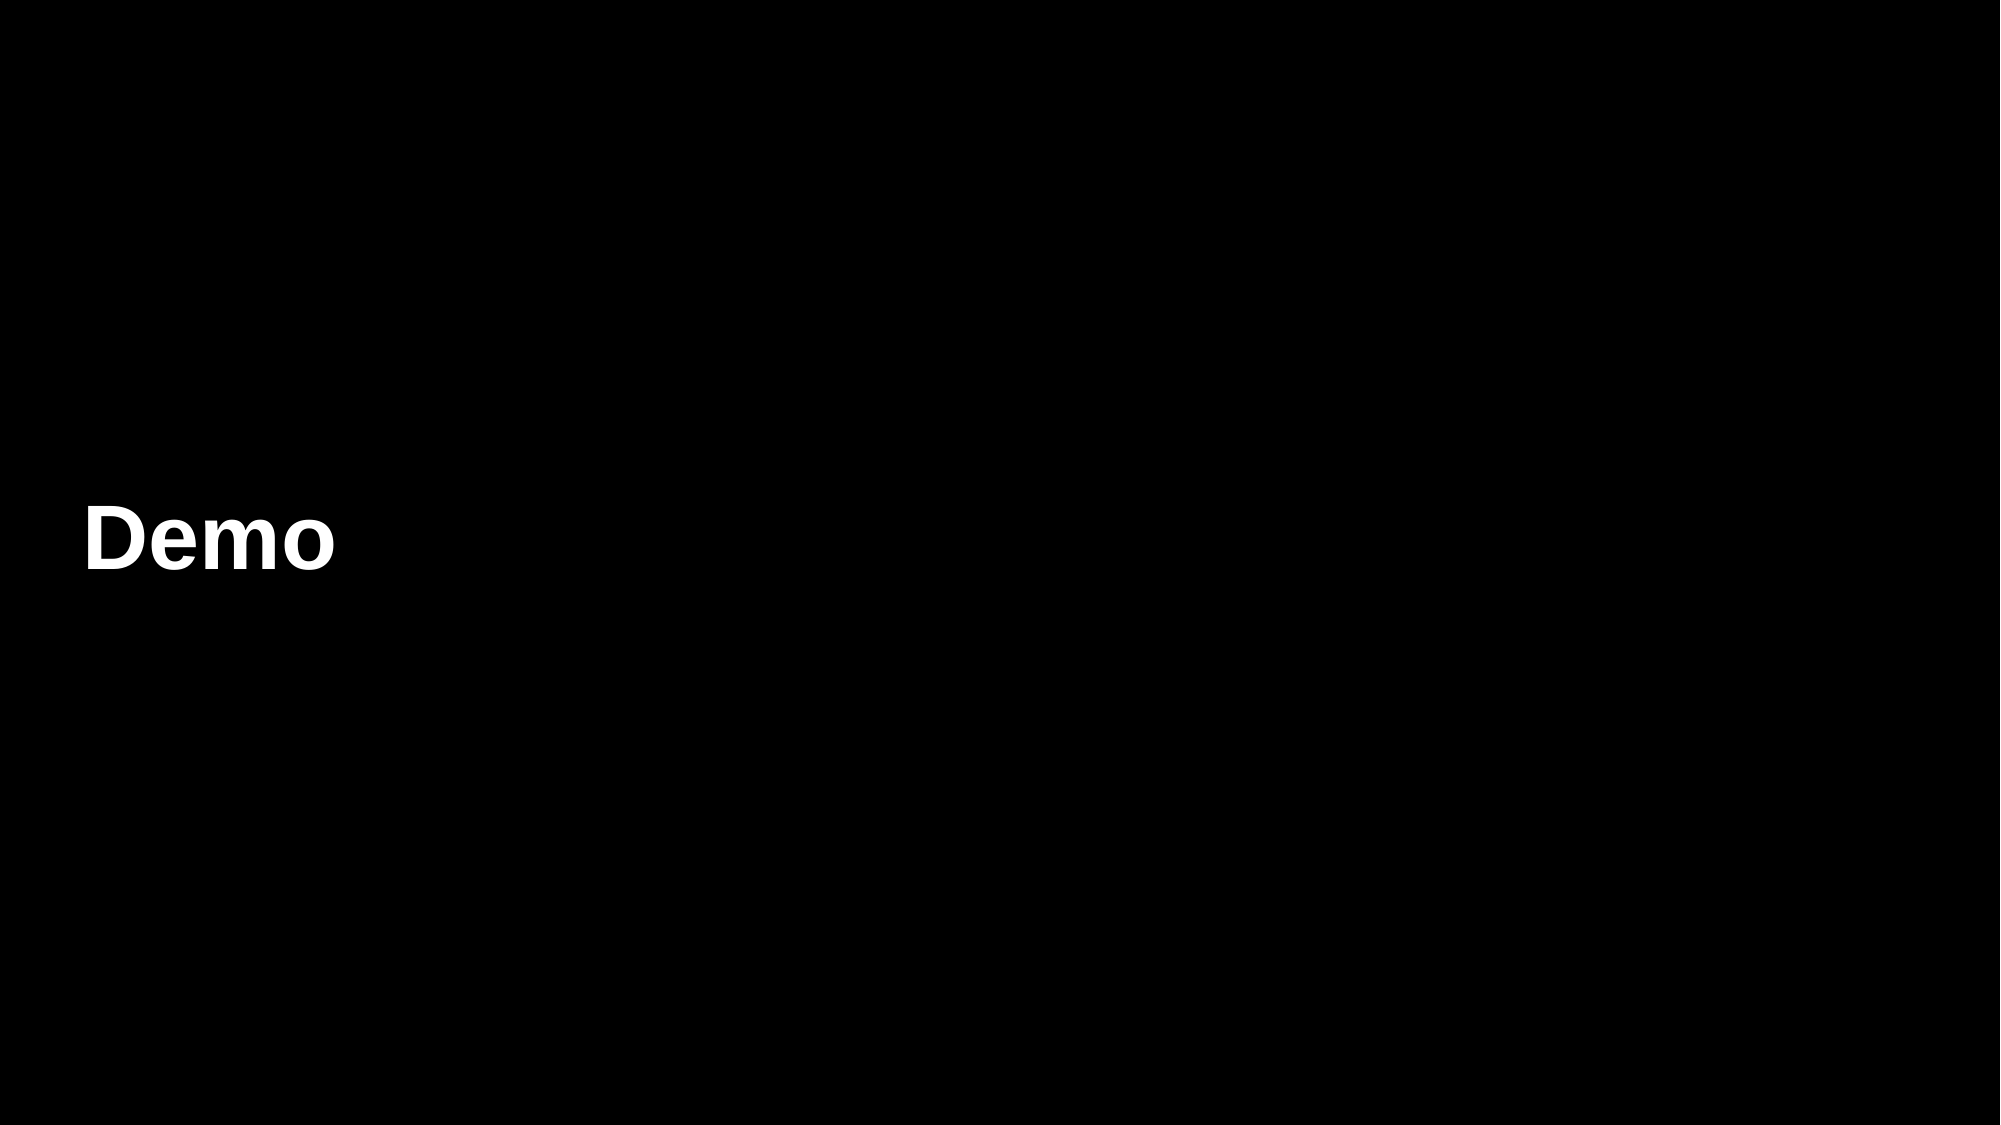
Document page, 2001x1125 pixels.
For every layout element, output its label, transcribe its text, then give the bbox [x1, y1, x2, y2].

title Demo [82, 506, 1918, 619]
